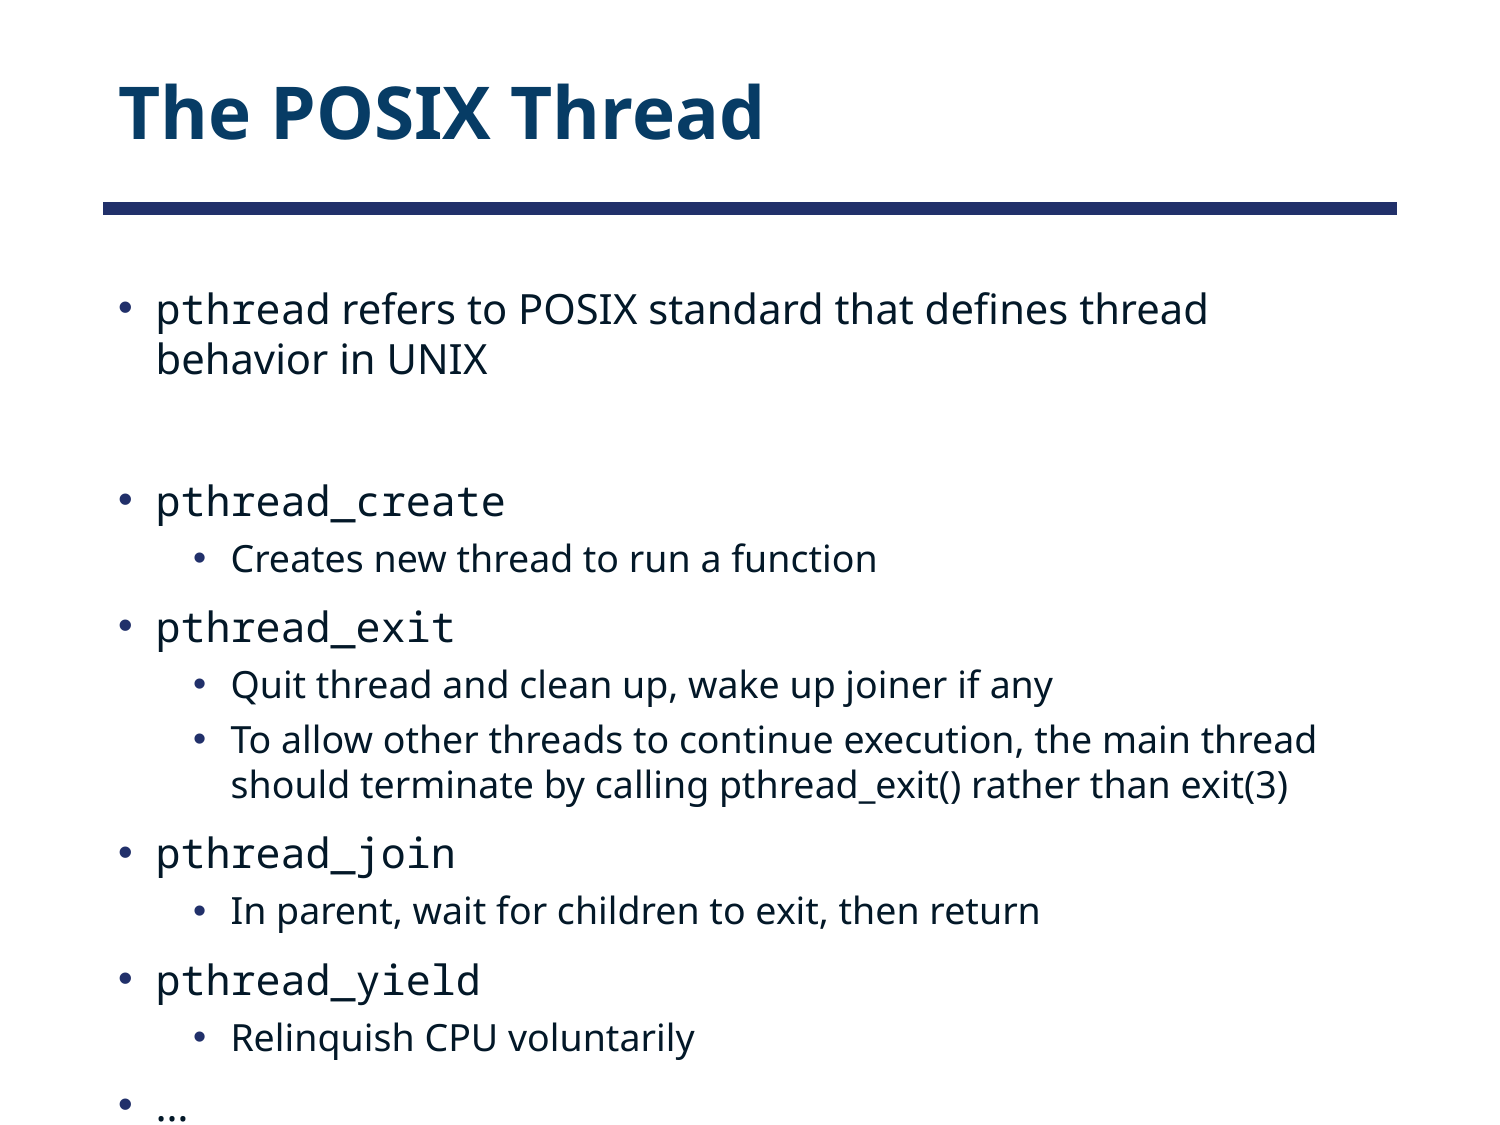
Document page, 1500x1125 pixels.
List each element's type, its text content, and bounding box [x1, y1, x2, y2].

title The POSIX Thread [103, 34, 1397, 197]
list pthread refers to POSIX standard that defines thread behavior in UNIX pthread_create Creates new thread to run a function pthread_exit Quit thread and clean up, wake up joiner if any To allow other threads to continue execution, the main thread should terminate by calling pthread_exit() rather than exit(3) pthread_join In parent, wait for children to exit, then return pthread_yield Relinquish CPU voluntarily … [103, 275, 1397, 1091]
